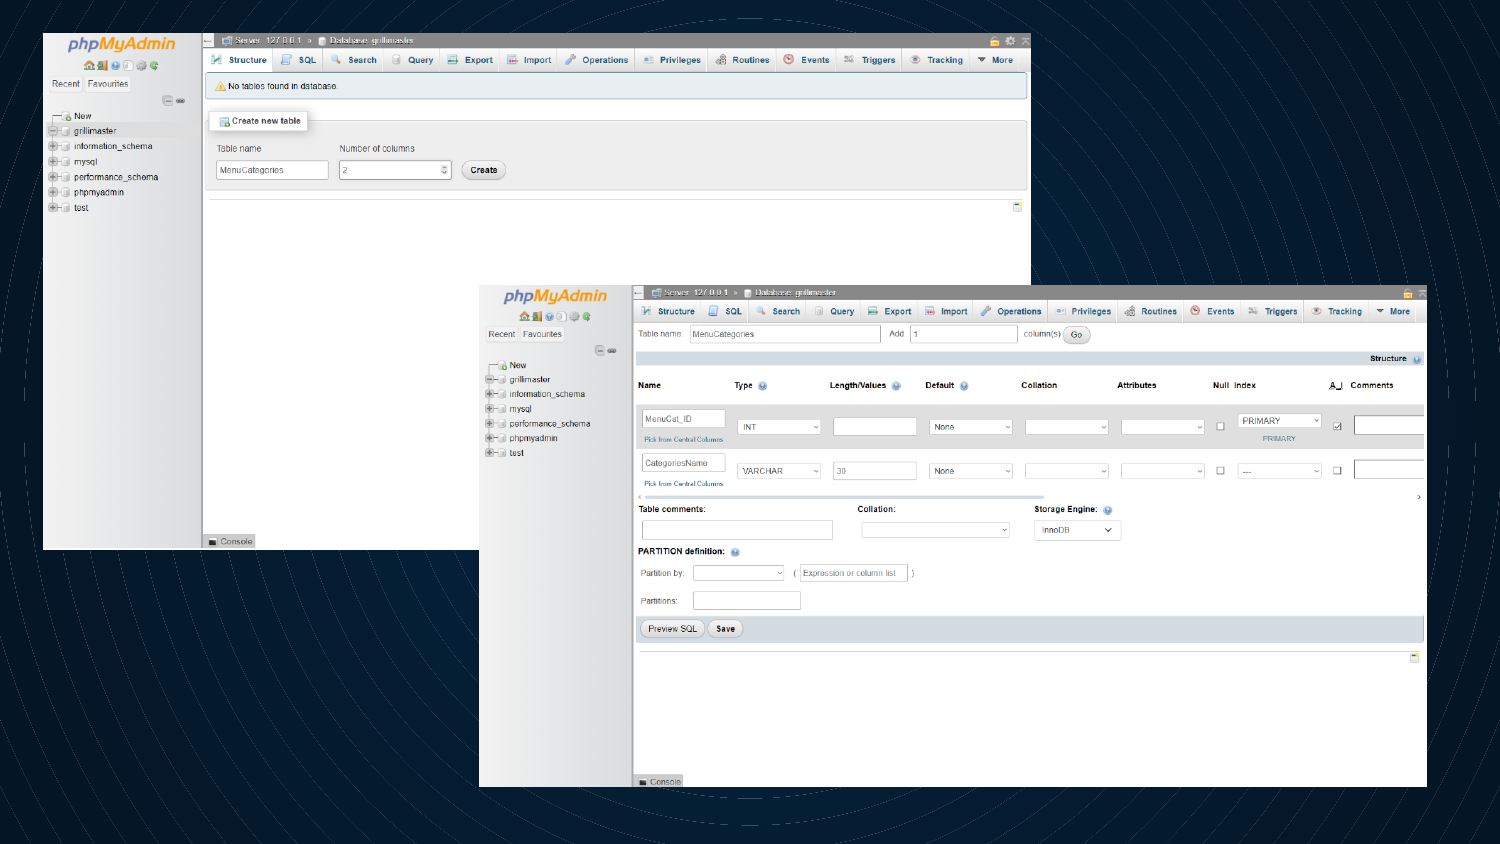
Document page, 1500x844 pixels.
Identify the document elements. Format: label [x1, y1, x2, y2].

picture [42, 33, 1427, 788]
